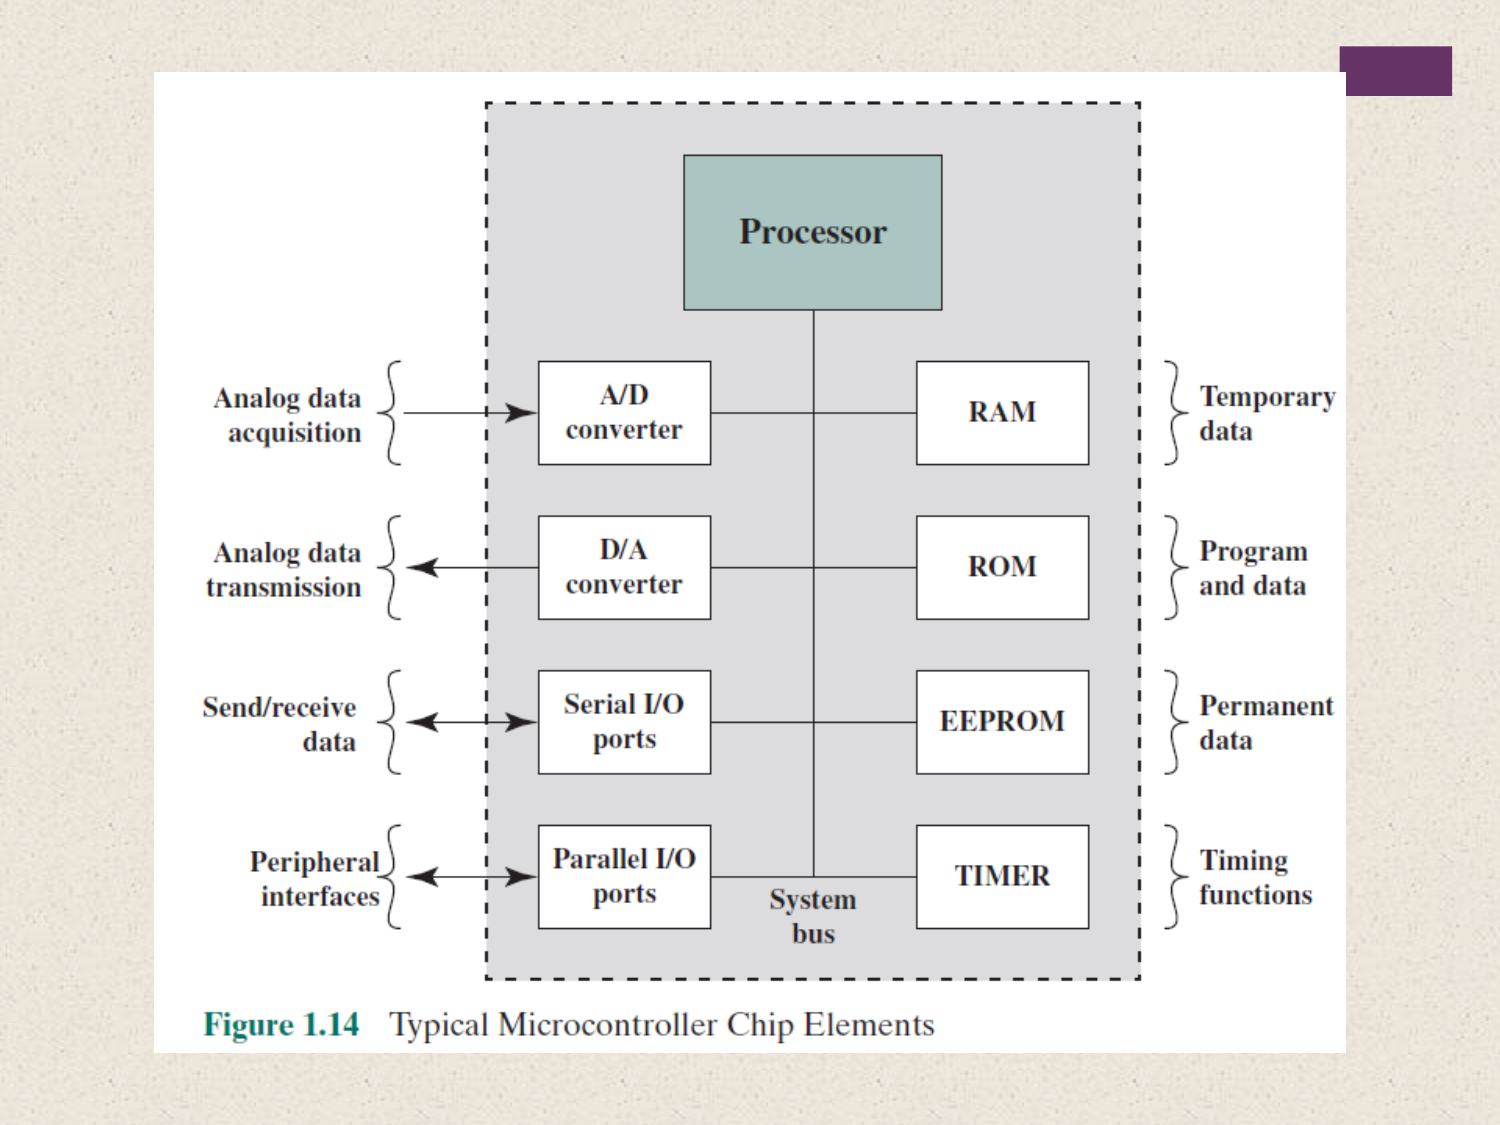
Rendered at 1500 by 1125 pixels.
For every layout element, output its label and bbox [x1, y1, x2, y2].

picture [153, 71, 1347, 1054]
